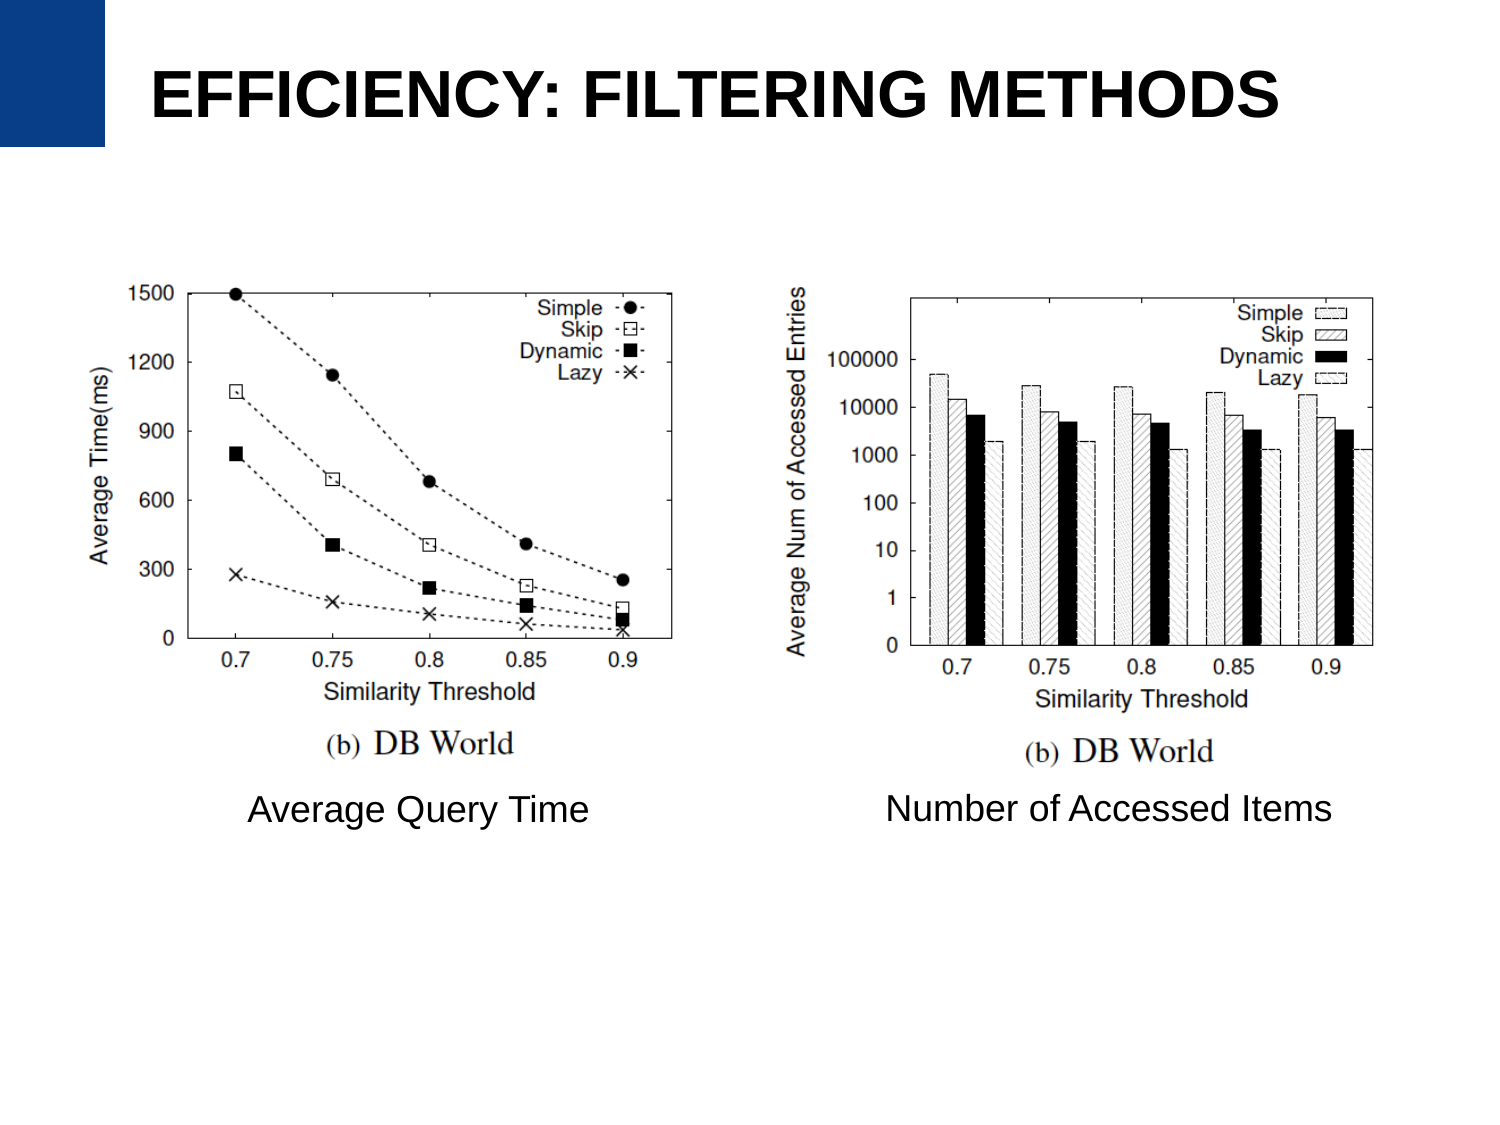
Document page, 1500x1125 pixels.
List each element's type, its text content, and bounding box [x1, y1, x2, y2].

picture [88, 279, 678, 768]
text_box Average Query Time [232, 777, 605, 838]
picture [0, 0, 105, 147]
picture [785, 269, 1380, 778]
text_box Number of Accessed Items [870, 787, 1348, 837]
title Efficiency: filtering methods [135, 43, 1379, 140]
